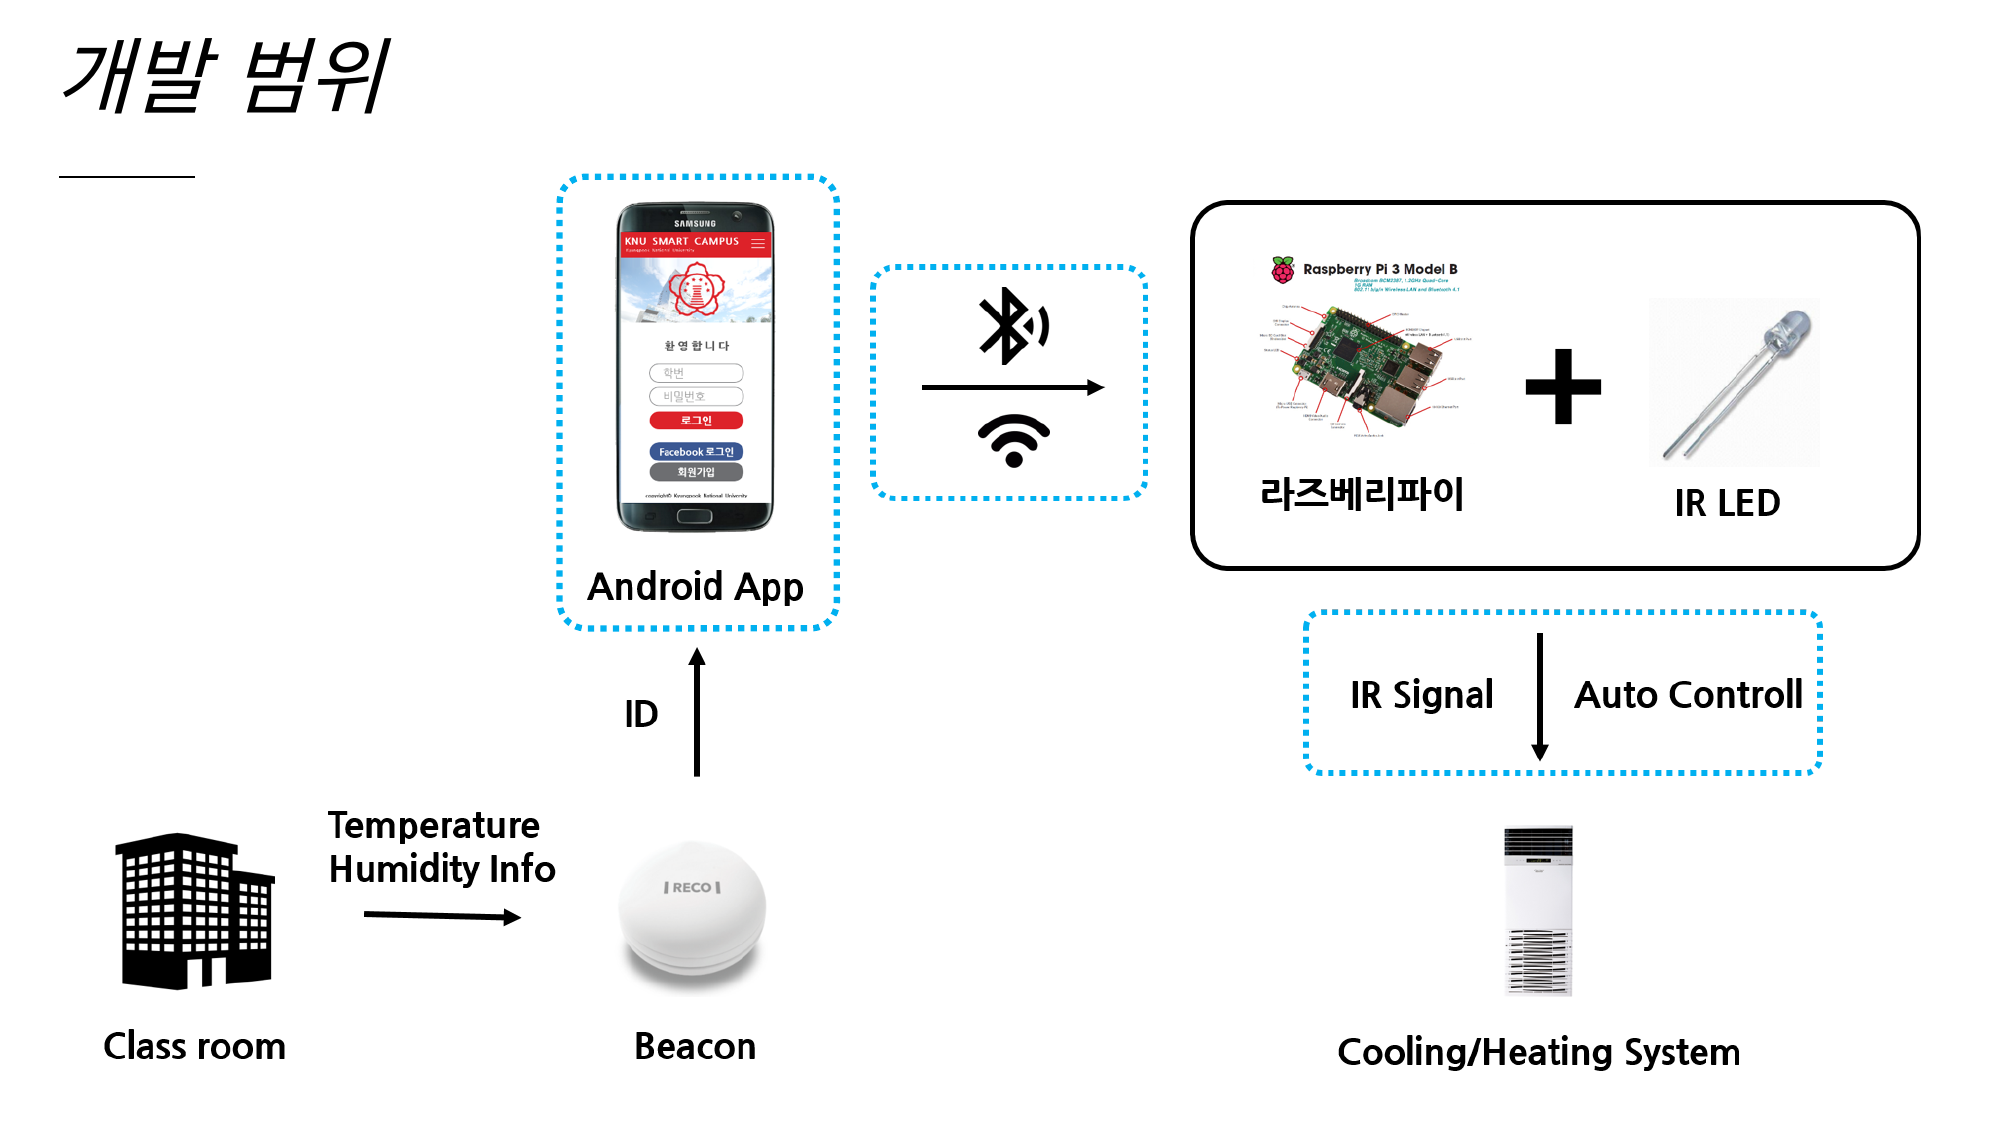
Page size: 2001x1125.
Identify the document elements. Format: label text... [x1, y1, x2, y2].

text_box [79, 176, 1921, 1094]
text_box 개발 범위 [40, 16, 968, 132]
